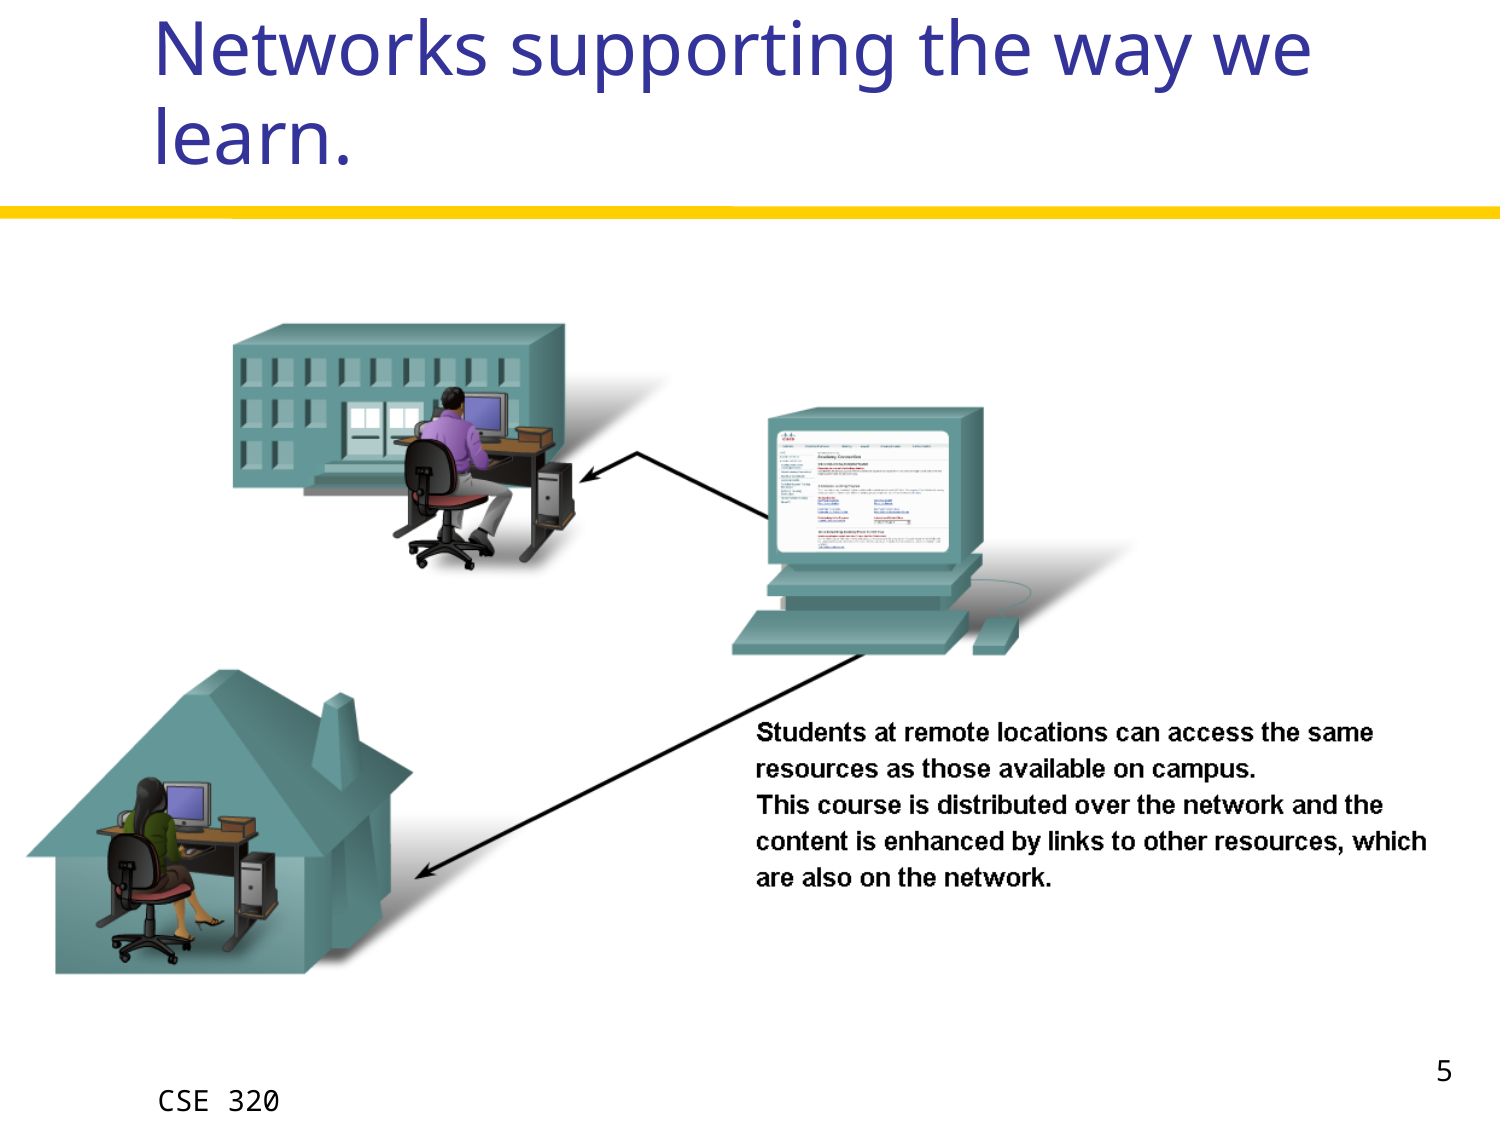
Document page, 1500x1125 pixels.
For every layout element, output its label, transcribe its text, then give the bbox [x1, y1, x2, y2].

picture [0, 278, 1438, 998]
slide_number 5 [1154, 1023, 1468, 1100]
title Networks supporting the way we learn. [137, 62, 1417, 188]
